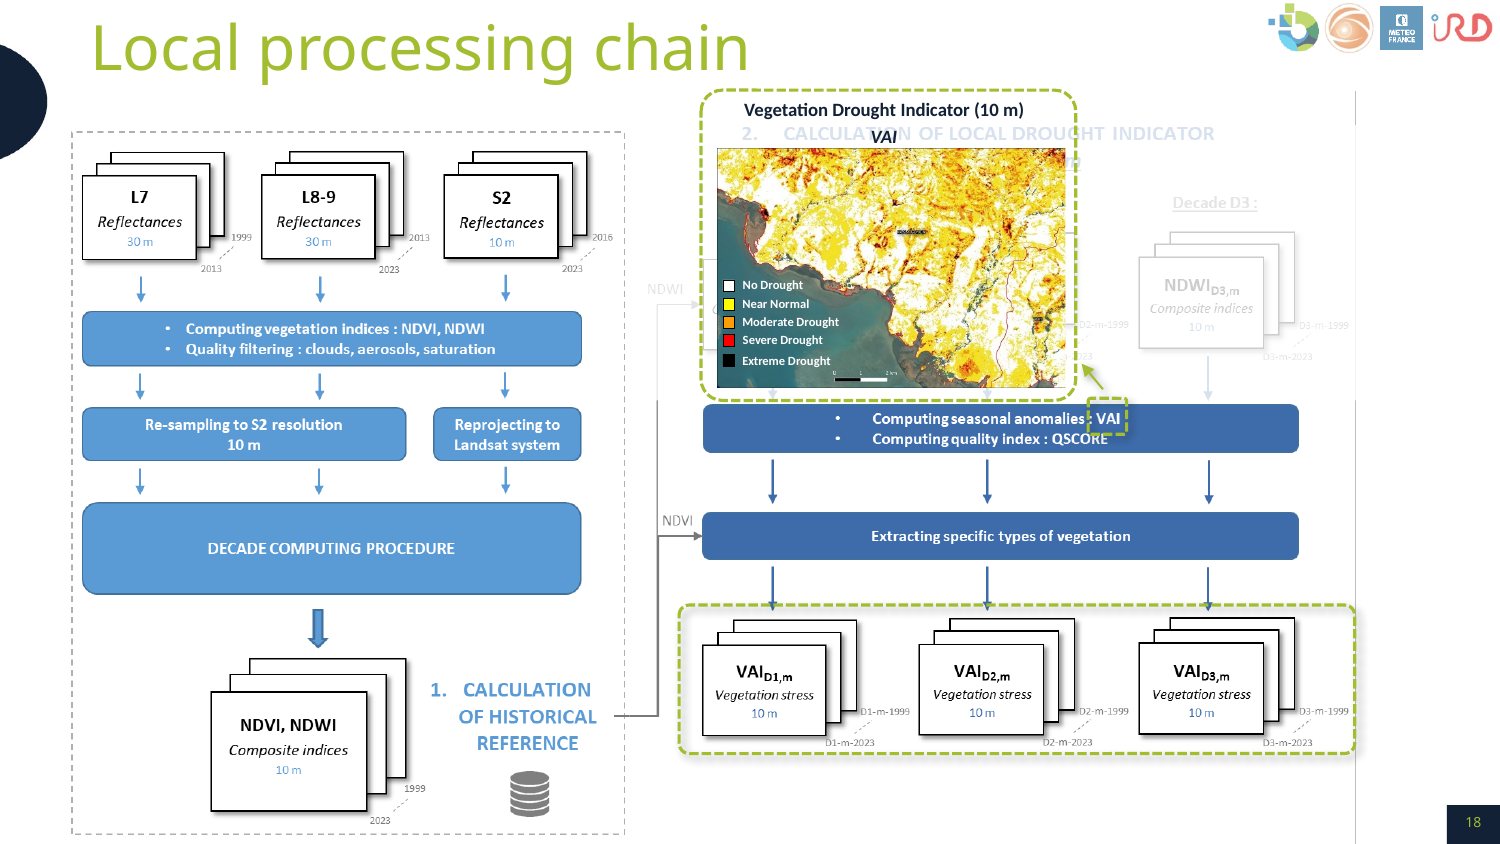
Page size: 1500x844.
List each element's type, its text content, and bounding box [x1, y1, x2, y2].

slide_number 18 [1446, 802, 1500, 844]
title Local processing chain [75, 0, 1425, 89]
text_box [643, 89, 1476, 754]
picture [0, 0, 1500, 844]
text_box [1265, 0, 1495, 56]
